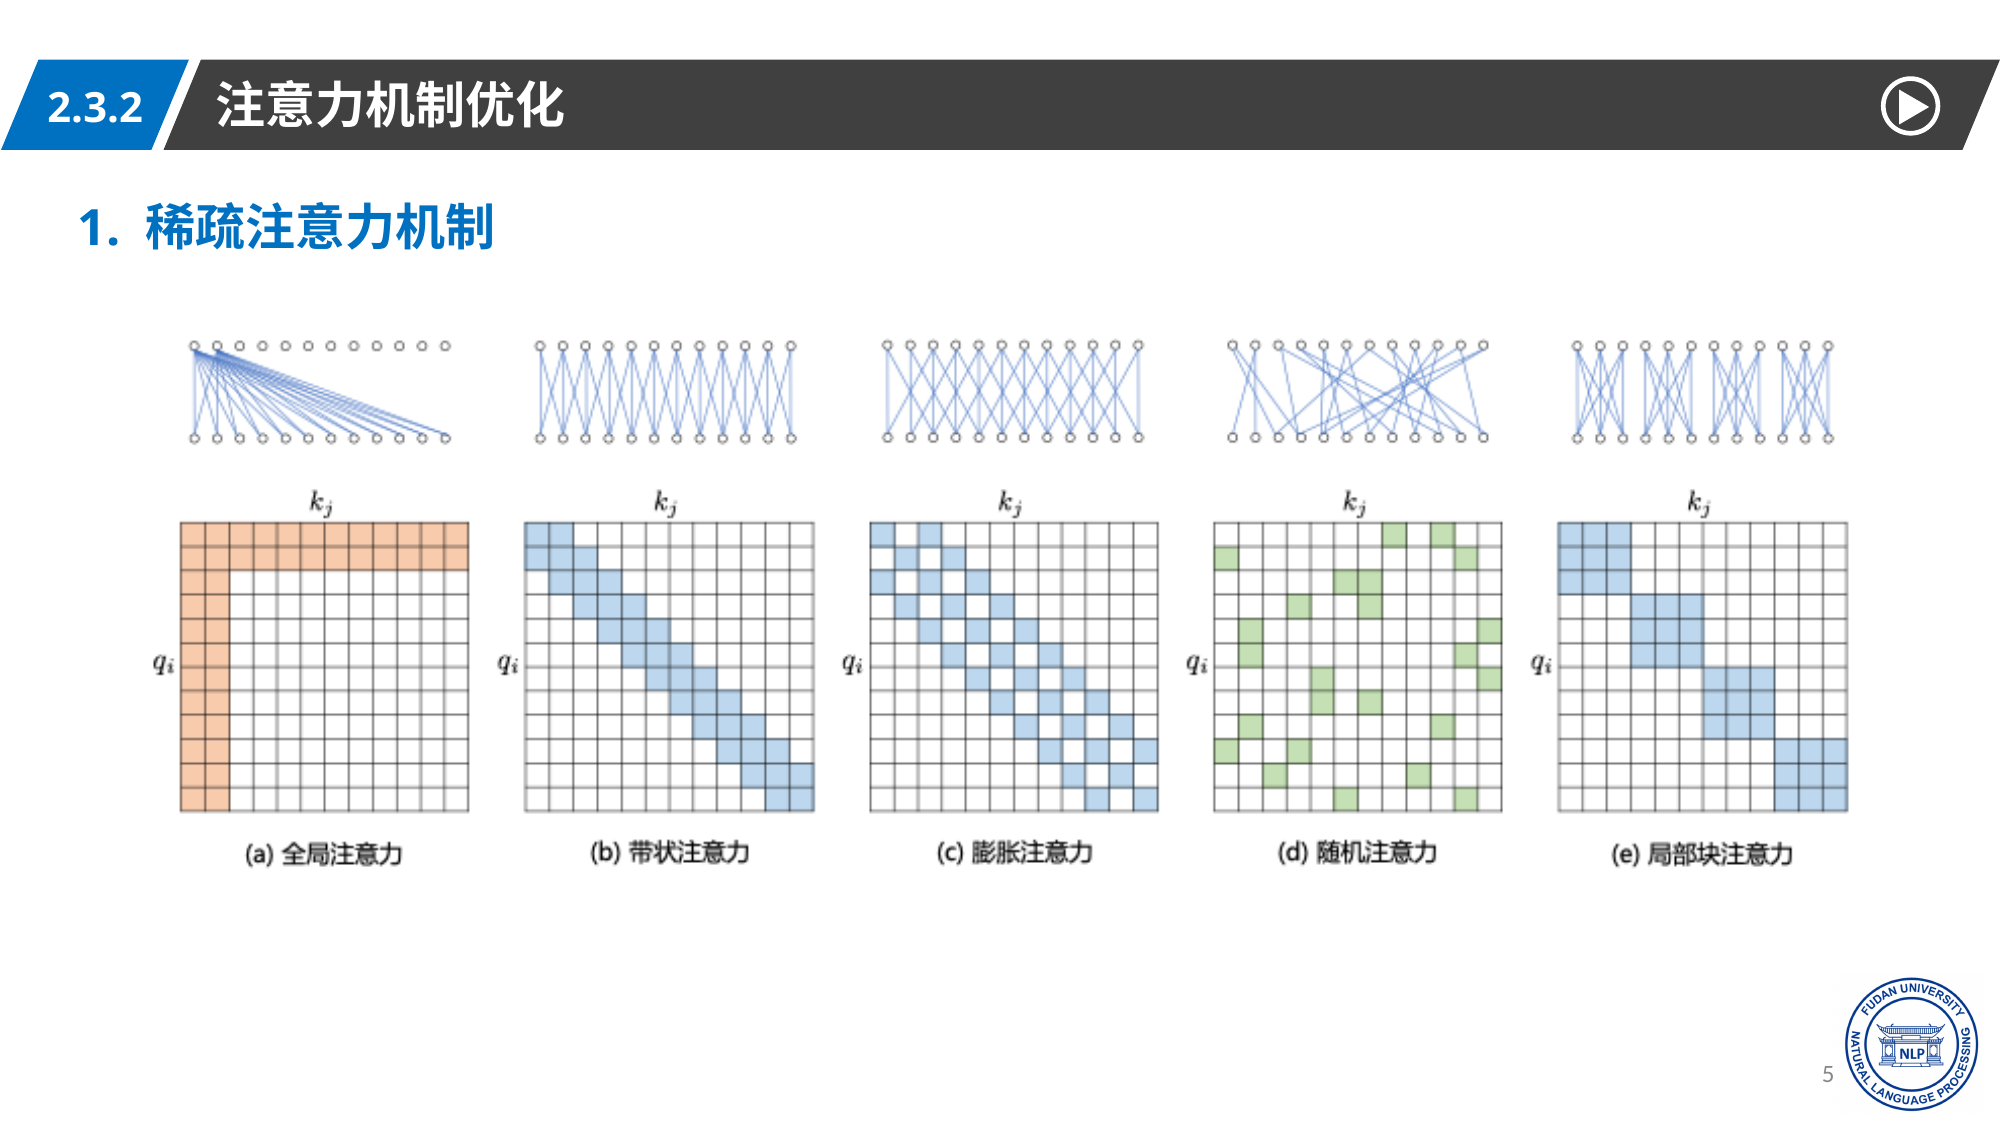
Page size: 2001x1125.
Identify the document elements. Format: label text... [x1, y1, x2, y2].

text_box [1883, 78, 1939, 134]
slide_number 53 [1412, 1042, 1863, 1103]
text_box [1, 89, 157, 150]
text_box 注意力机制优化 [200, 66, 581, 142]
picture [140, 324, 1860, 870]
text_box [32, 59, 189, 120]
text_box 2.3.2 [26, 73, 164, 138]
text_box [163, 59, 2000, 150]
picture [1834, 972, 1985, 1117]
text_box 1. 稀疏注意力机制 [62, 173, 1900, 263]
